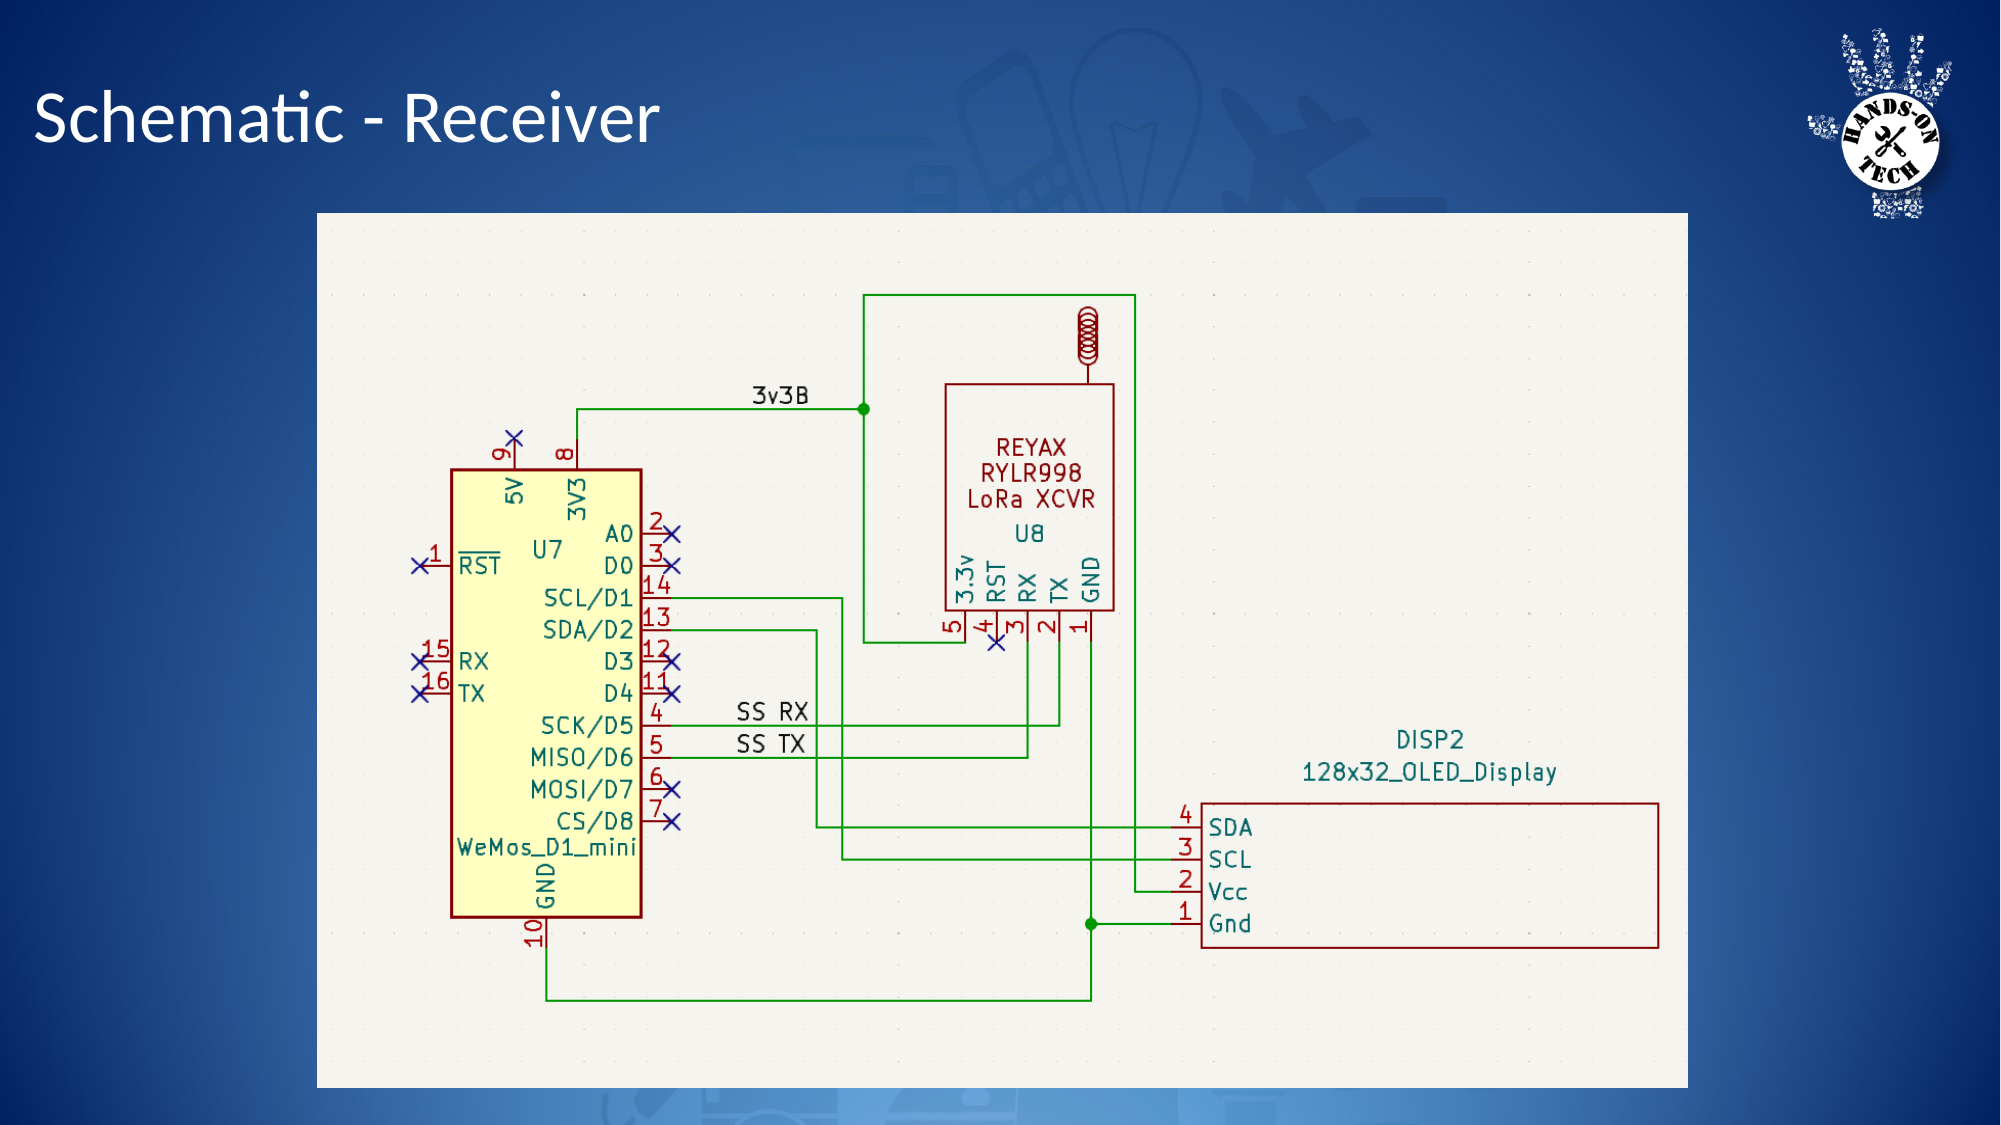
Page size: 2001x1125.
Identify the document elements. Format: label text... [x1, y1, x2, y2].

title Schematic - Receiver [33, 3, 788, 222]
picture [0, 0, 2001, 1125]
